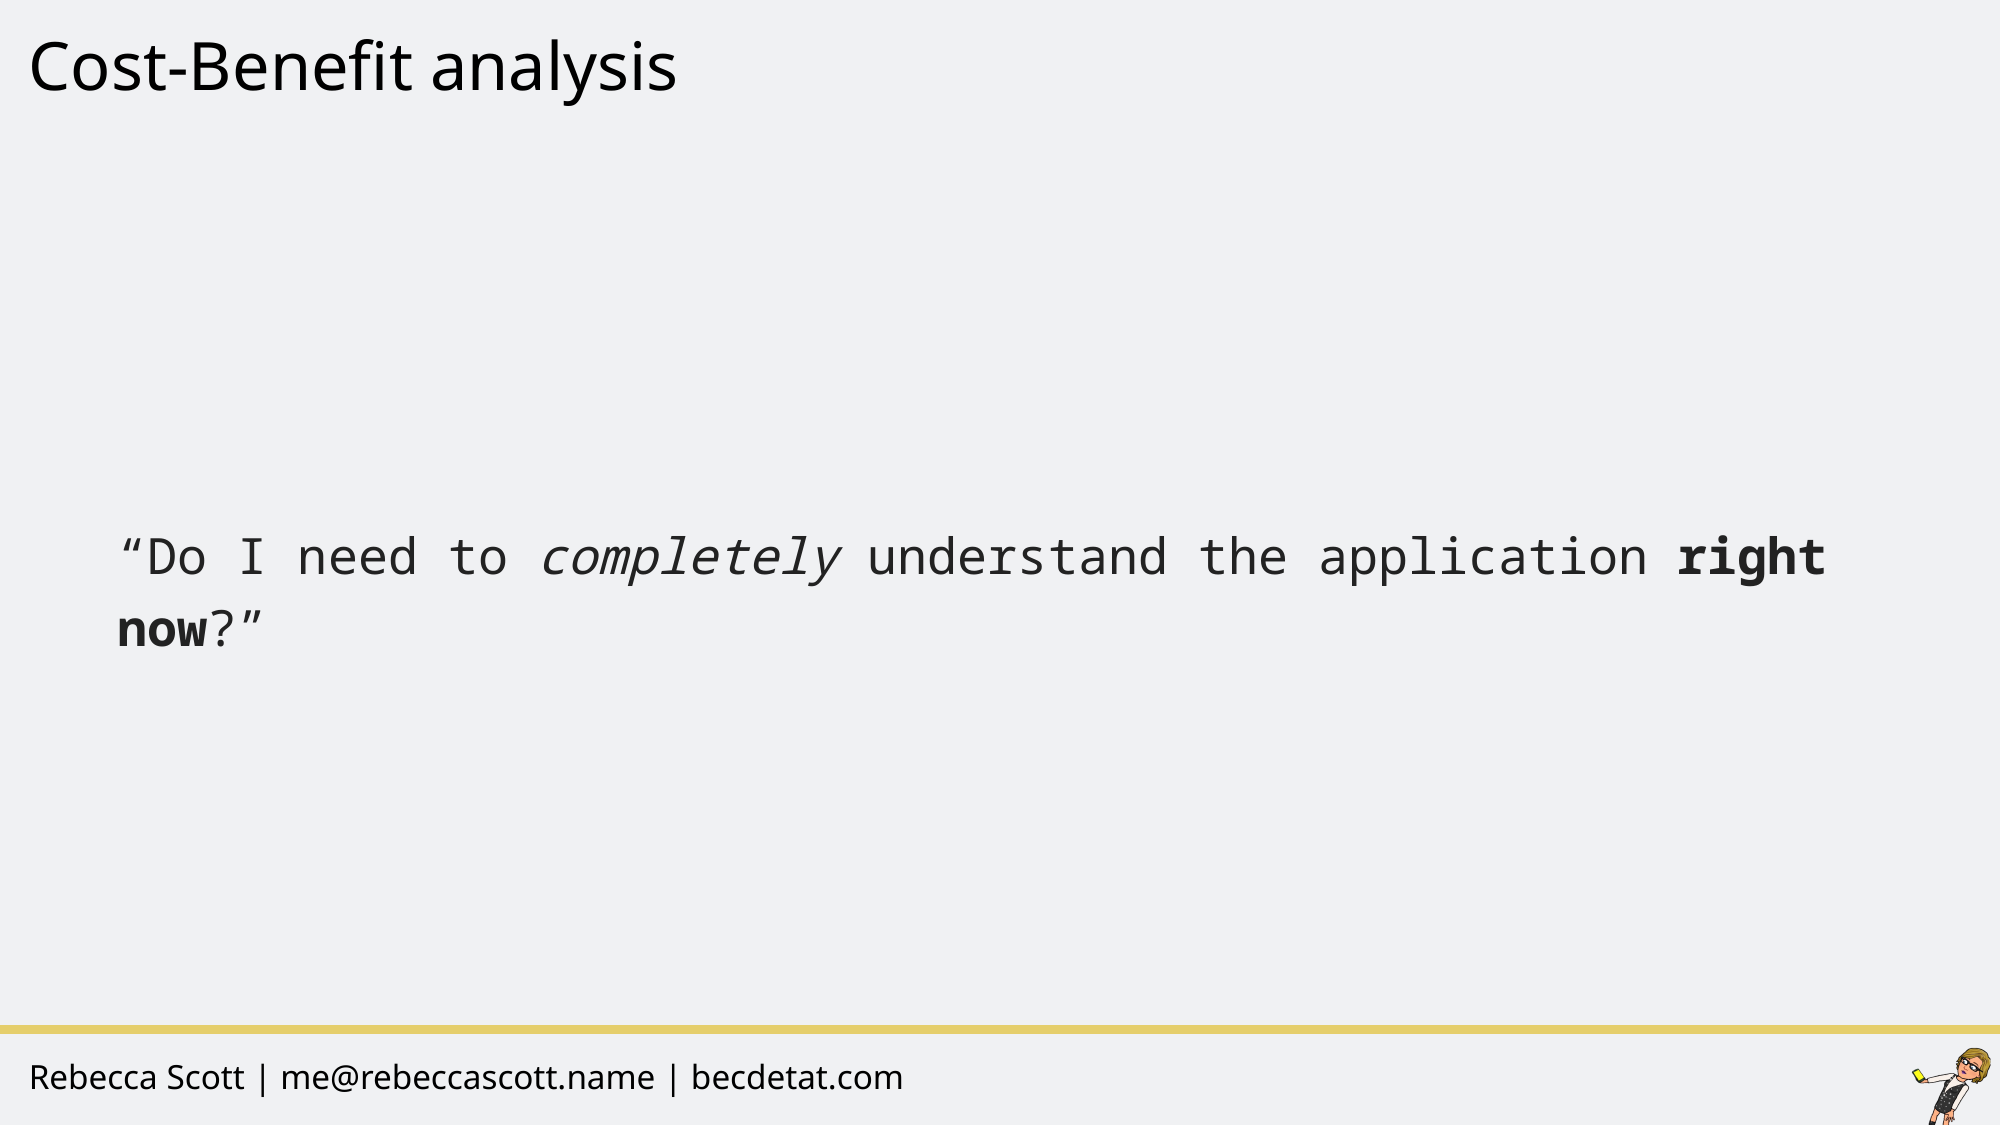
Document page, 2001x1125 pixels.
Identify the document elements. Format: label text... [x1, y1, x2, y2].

text_box [0, 1028, 2000, 1125]
text_box Rebecca Scott | me@rebeccascott.name | becdetat.com [13, 1041, 952, 1125]
text_box Cost-Benefit analysis [13, 0, 952, 115]
text_box “Do I need to completely understand the application right now?” [103, 505, 1897, 620]
picture [1906, 1031, 2000, 1125]
